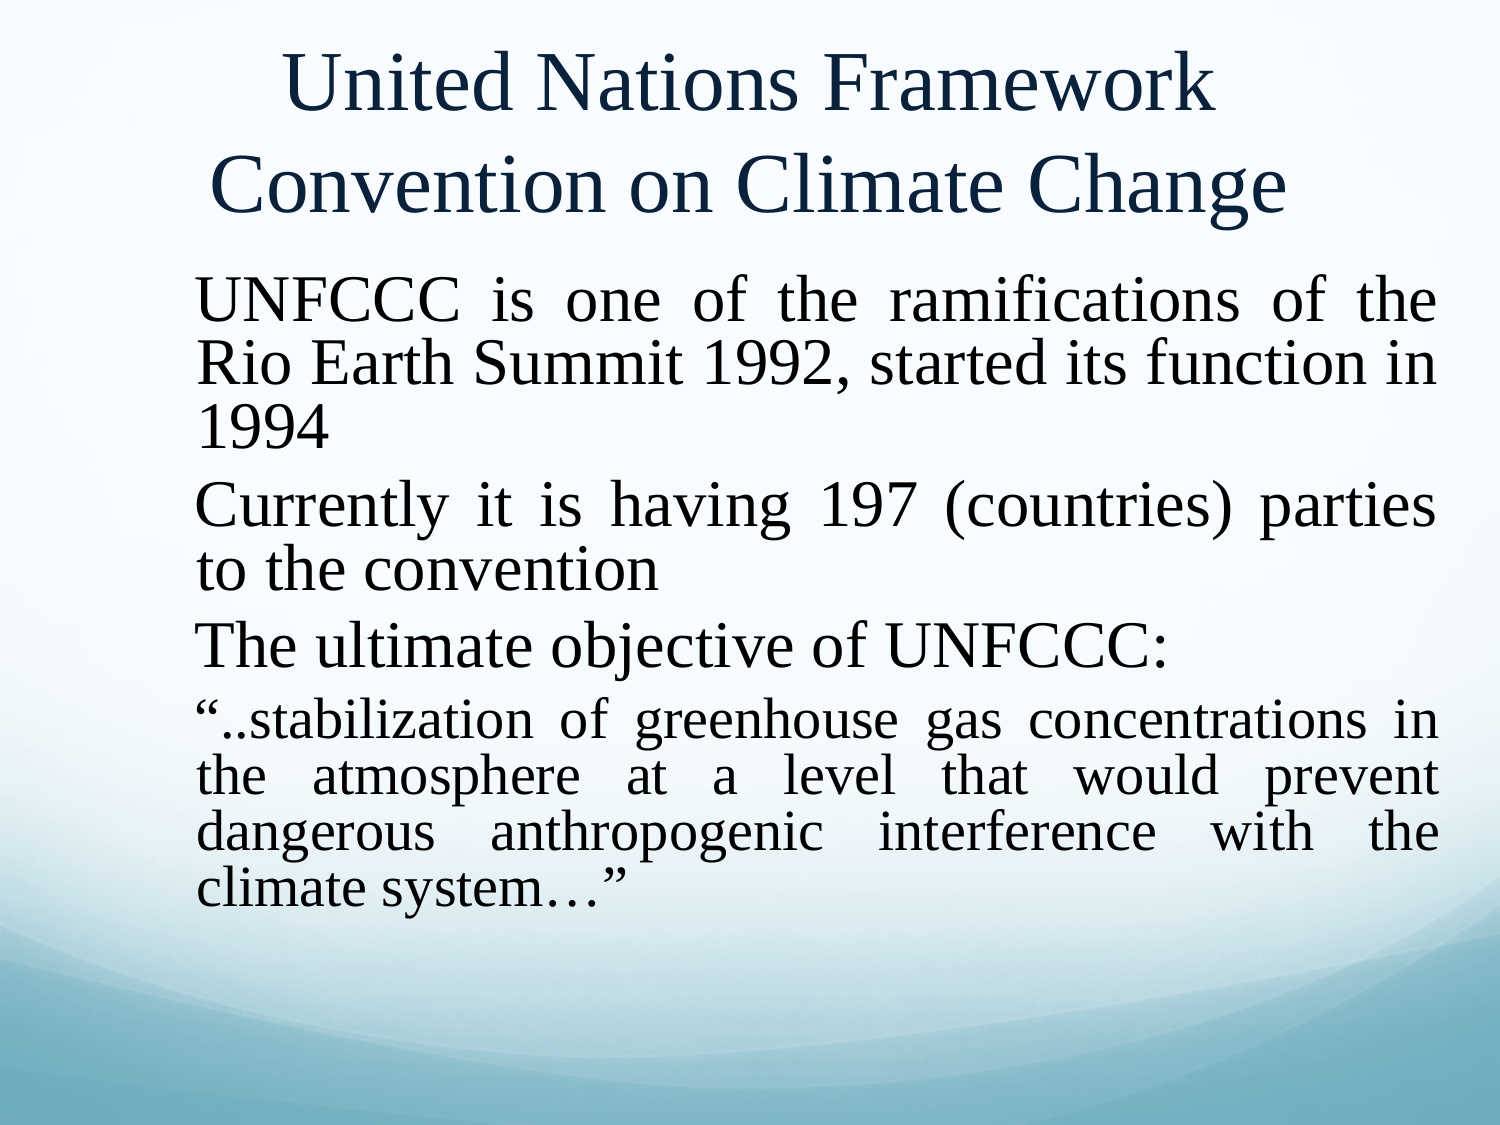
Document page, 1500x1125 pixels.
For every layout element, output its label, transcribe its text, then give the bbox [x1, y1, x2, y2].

title United Nations Framework Convention on Climate Change [90, 17, 1410, 237]
list UNFCCC is one of the ramifications of the Rio Earth Summit 1992, started its function in 1994 Currently it is having 197 (countries) parties to the convention The ultimate objective of UNFCCC: “..stabilization of greenhouse gas concentrations in the atmosphere at a level that would prevent dangerous anthropogenic interference with the climate system…” [136, 262, 1456, 1099]
picture [0, 0, 1500, 1125]
